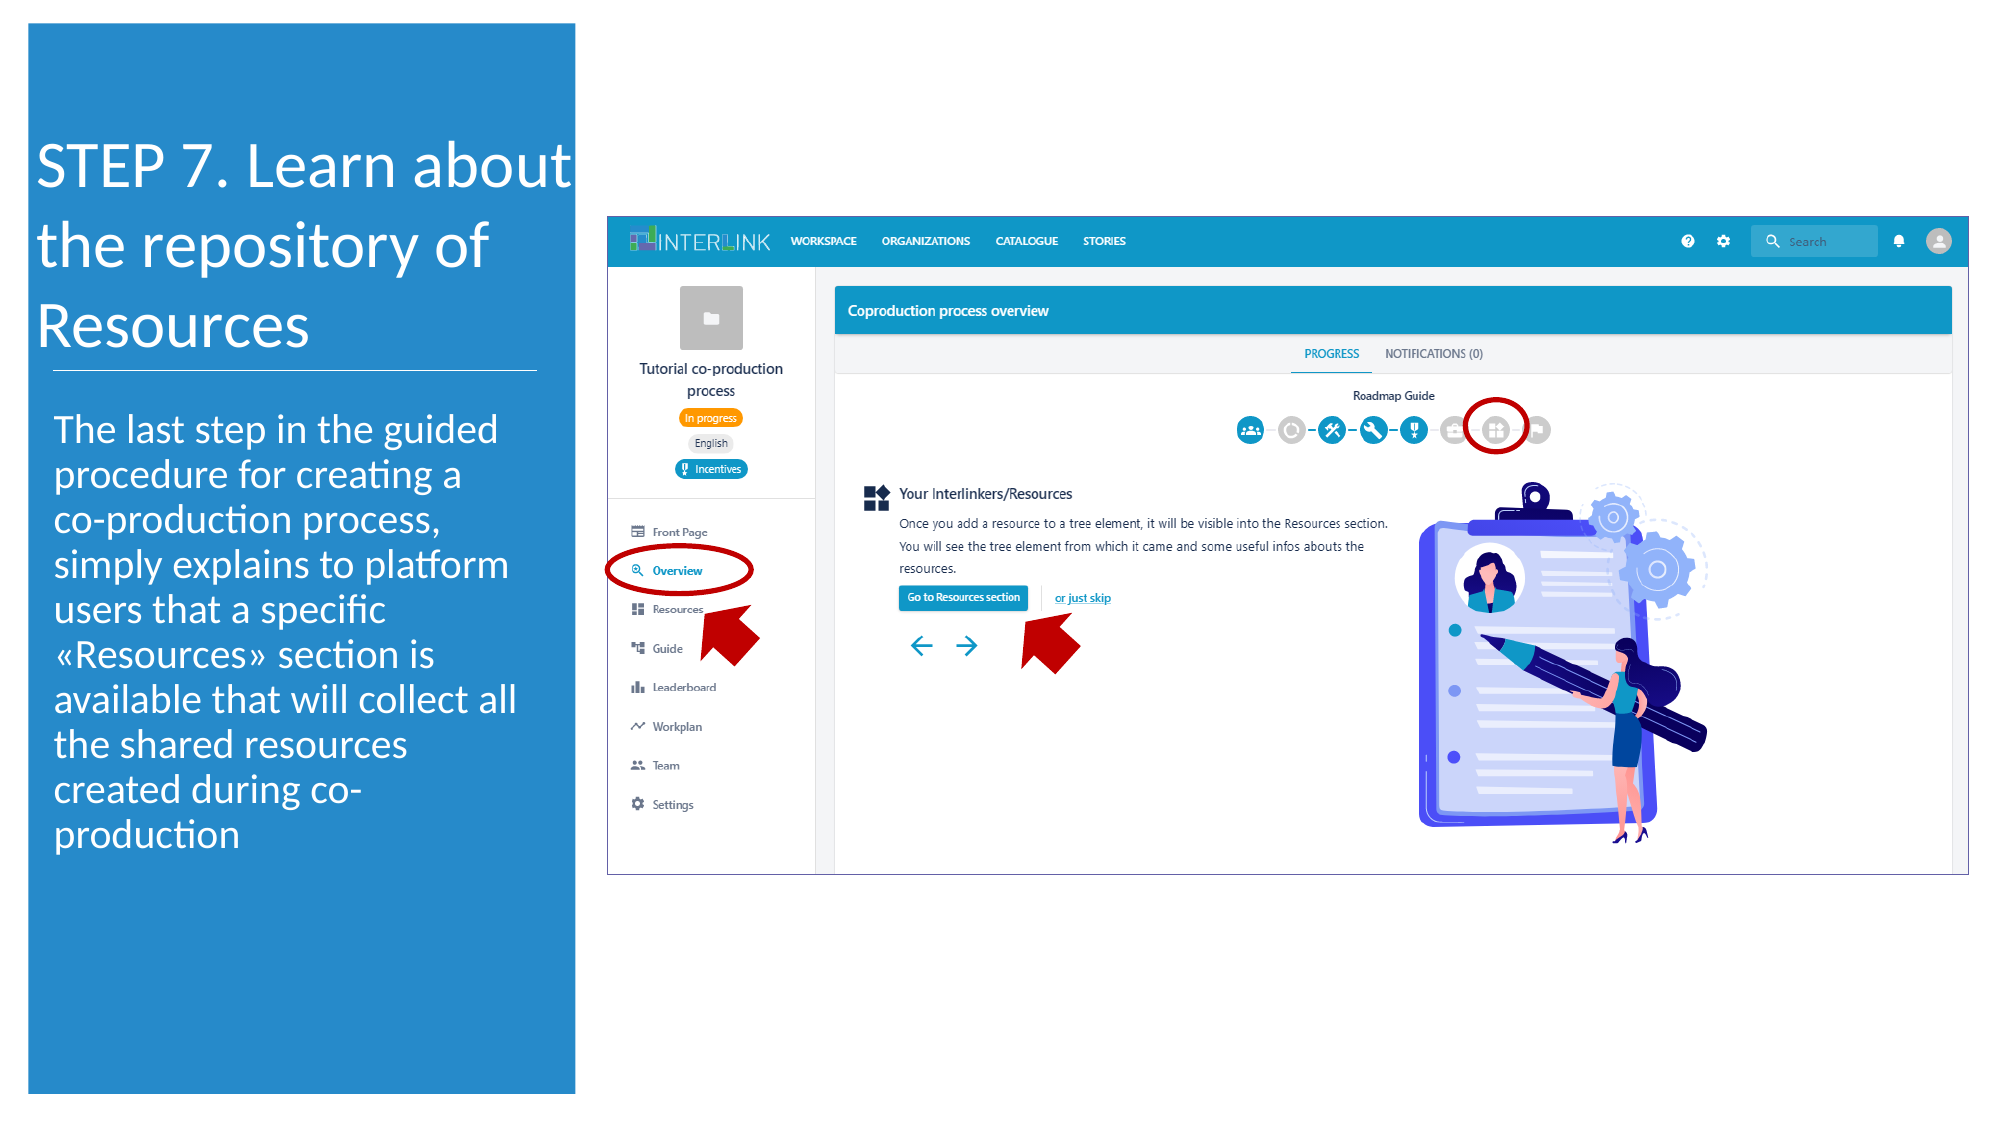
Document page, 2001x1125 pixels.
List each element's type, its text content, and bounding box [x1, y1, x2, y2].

picture [815, 238, 822, 244]
text_box STEP 7. Learn about the repository of Resources [21, 113, 609, 368]
picture [888, 238, 895, 244]
text_box [28, 368, 576, 1094]
picture [828, 238, 841, 244]
picture [1682, 236, 1694, 247]
picture [723, 235, 734, 250]
picture [1927, 229, 1951, 253]
picture [631, 226, 656, 250]
picture [1050, 238, 1057, 244]
picture [1102, 238, 1109, 244]
picture [1895, 236, 1903, 246]
text_box The last step in the guided procedure for creating a co-production process, simply explains to platform users that a specific «Resources» section is available that will collect all the shared resources created during co-production [0, 399, 538, 1125]
text_box [28, 23, 576, 113]
picture [954, 238, 966, 244]
picture [1718, 235, 1729, 247]
picture [1038, 238, 1046, 244]
picture [606, 216, 1969, 875]
picture [792, 238, 804, 244]
picture [1752, 226, 1877, 256]
